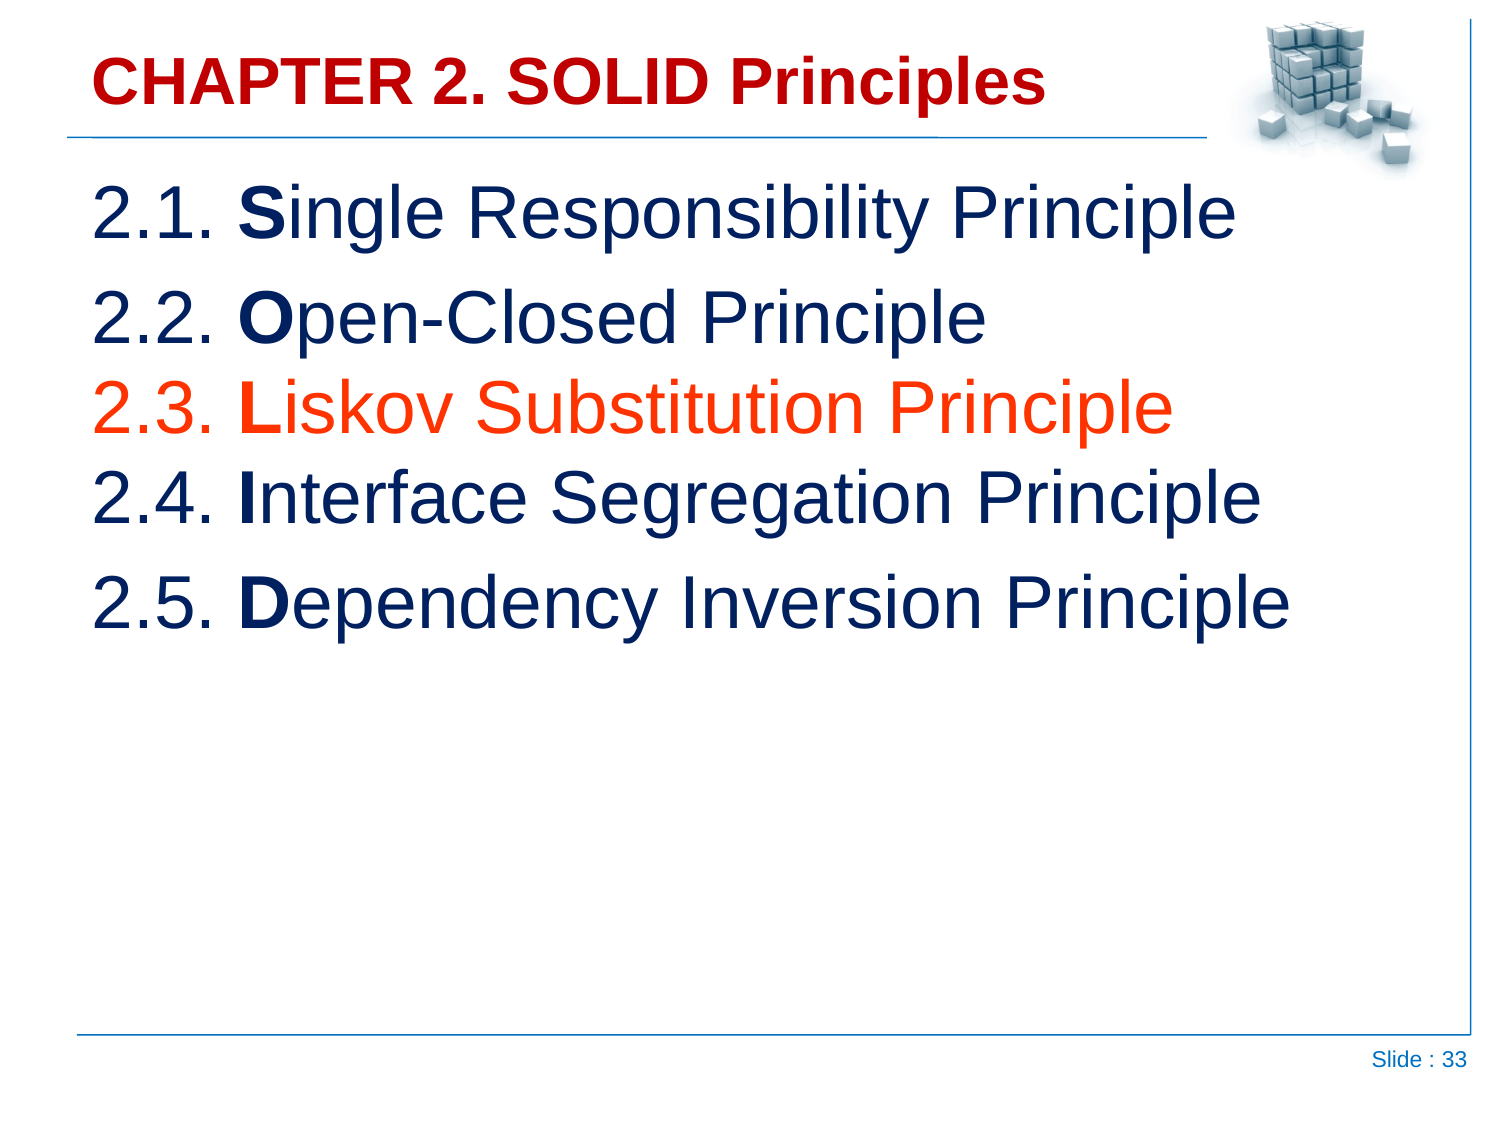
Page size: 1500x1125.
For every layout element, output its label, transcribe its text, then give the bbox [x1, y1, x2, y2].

list 2.1. Single Responsibility Principle 2.2. Open-Closed Principle 2.3. Liskov Substitution Principle 2.4. Interface Segregation Principle 2.5. Dependency Inversion Principle [76, 156, 1427, 1007]
picture [1207, 0, 1461, 191]
title CHAPTER 2. SOLID Principles [76, 19, 1260, 125]
